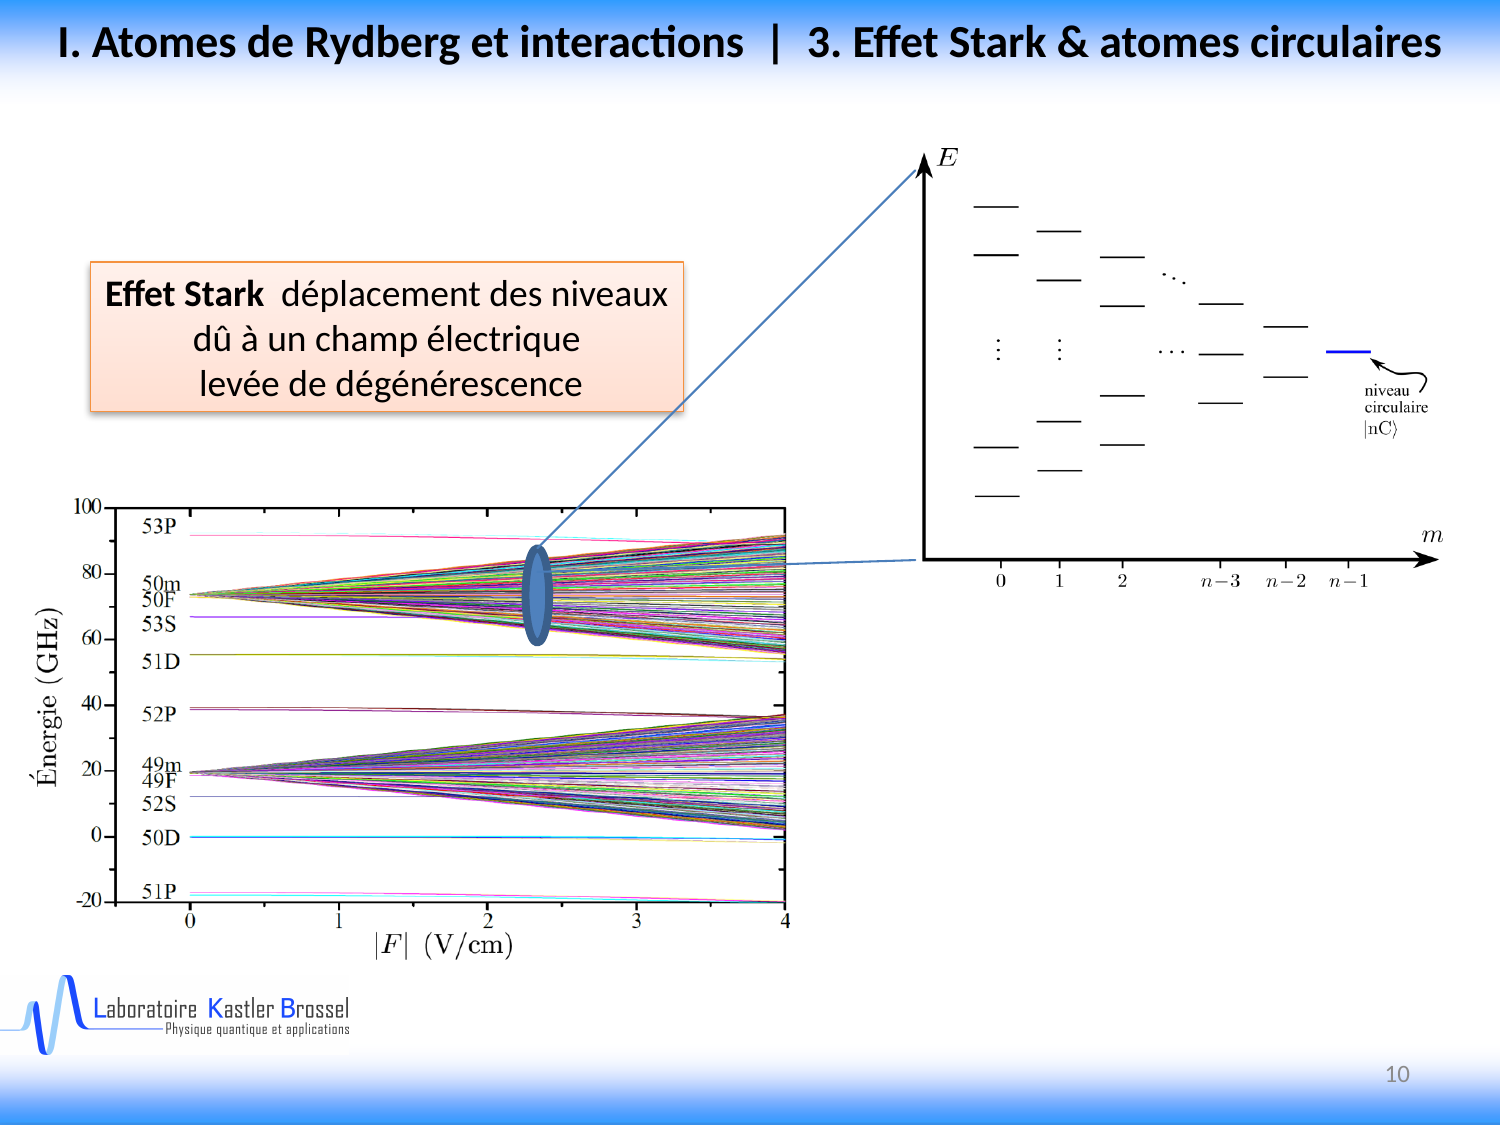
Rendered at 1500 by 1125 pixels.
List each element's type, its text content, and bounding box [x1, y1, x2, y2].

slide_number 10 [1074, 1042, 1425, 1103]
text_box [537, 559, 916, 643]
title I. Atomes de Rydberg et interactions | 3. Effet Stark & atomes circulaires [0, 0, 1500, 79]
picture [0, 79, 1500, 1125]
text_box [537, 170, 916, 549]
